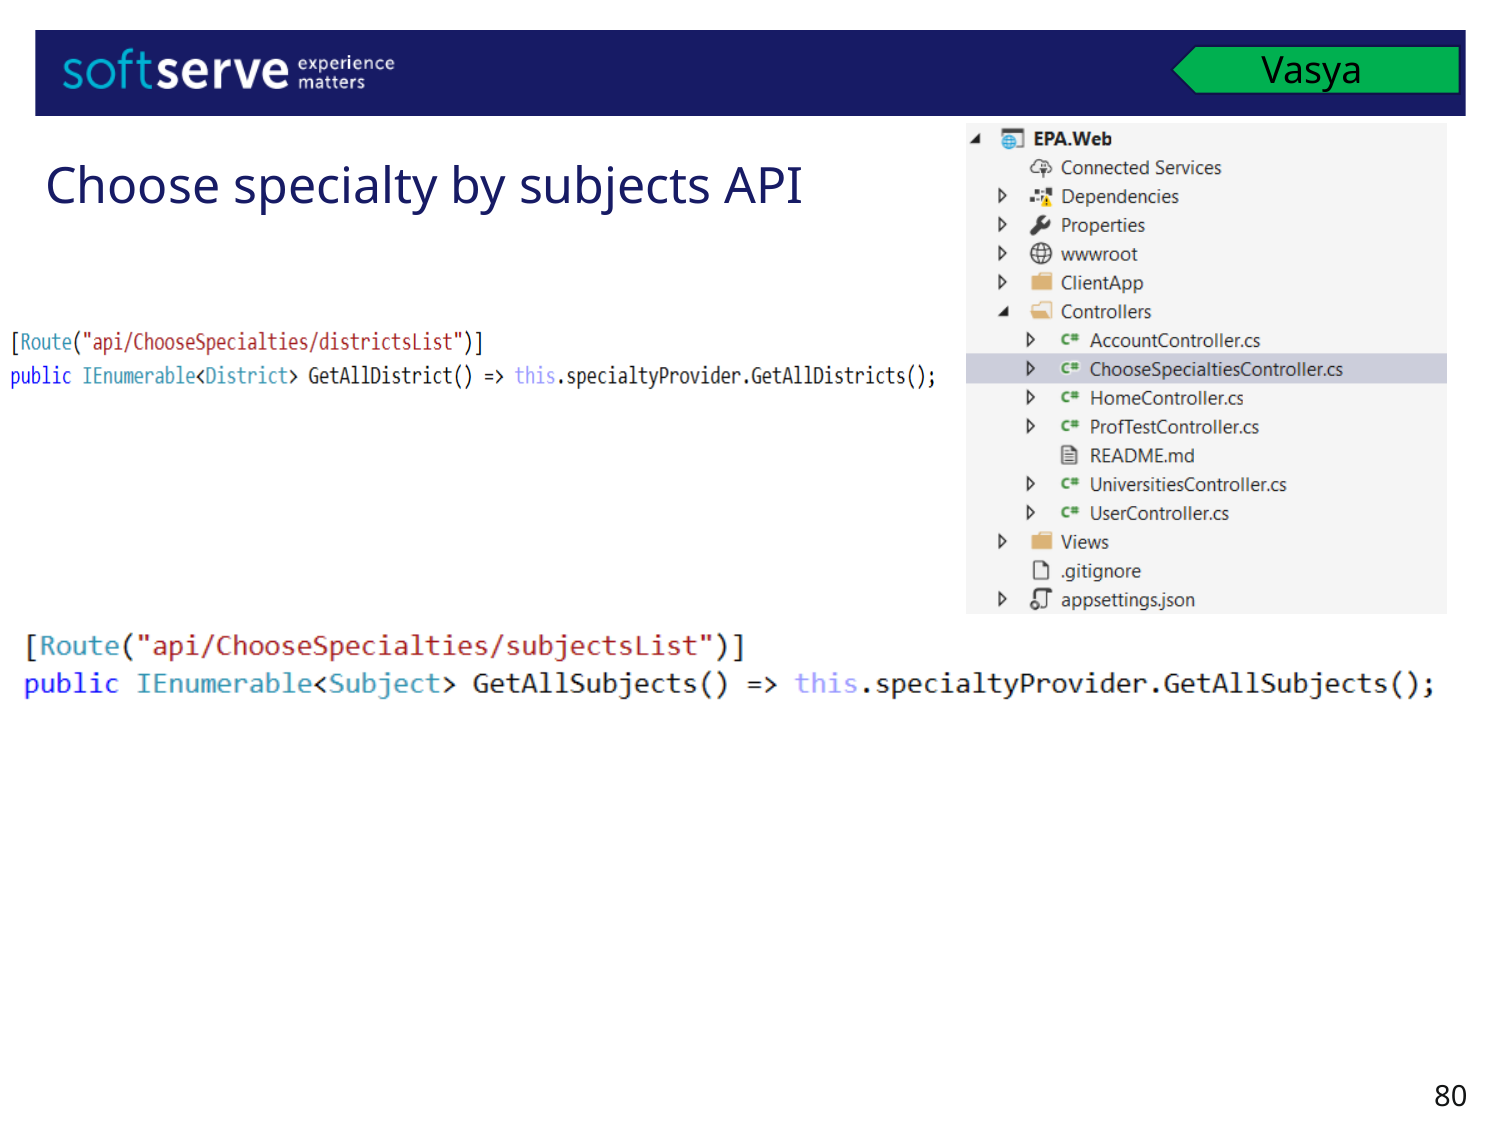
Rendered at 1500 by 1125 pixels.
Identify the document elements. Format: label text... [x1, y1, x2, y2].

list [966, 123, 1447, 614]
text_box Choose specialty by subjects API [30, 152, 966, 227]
picture [0, 320, 940, 408]
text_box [1171, 39, 1460, 100]
picture [22, 630, 1443, 726]
